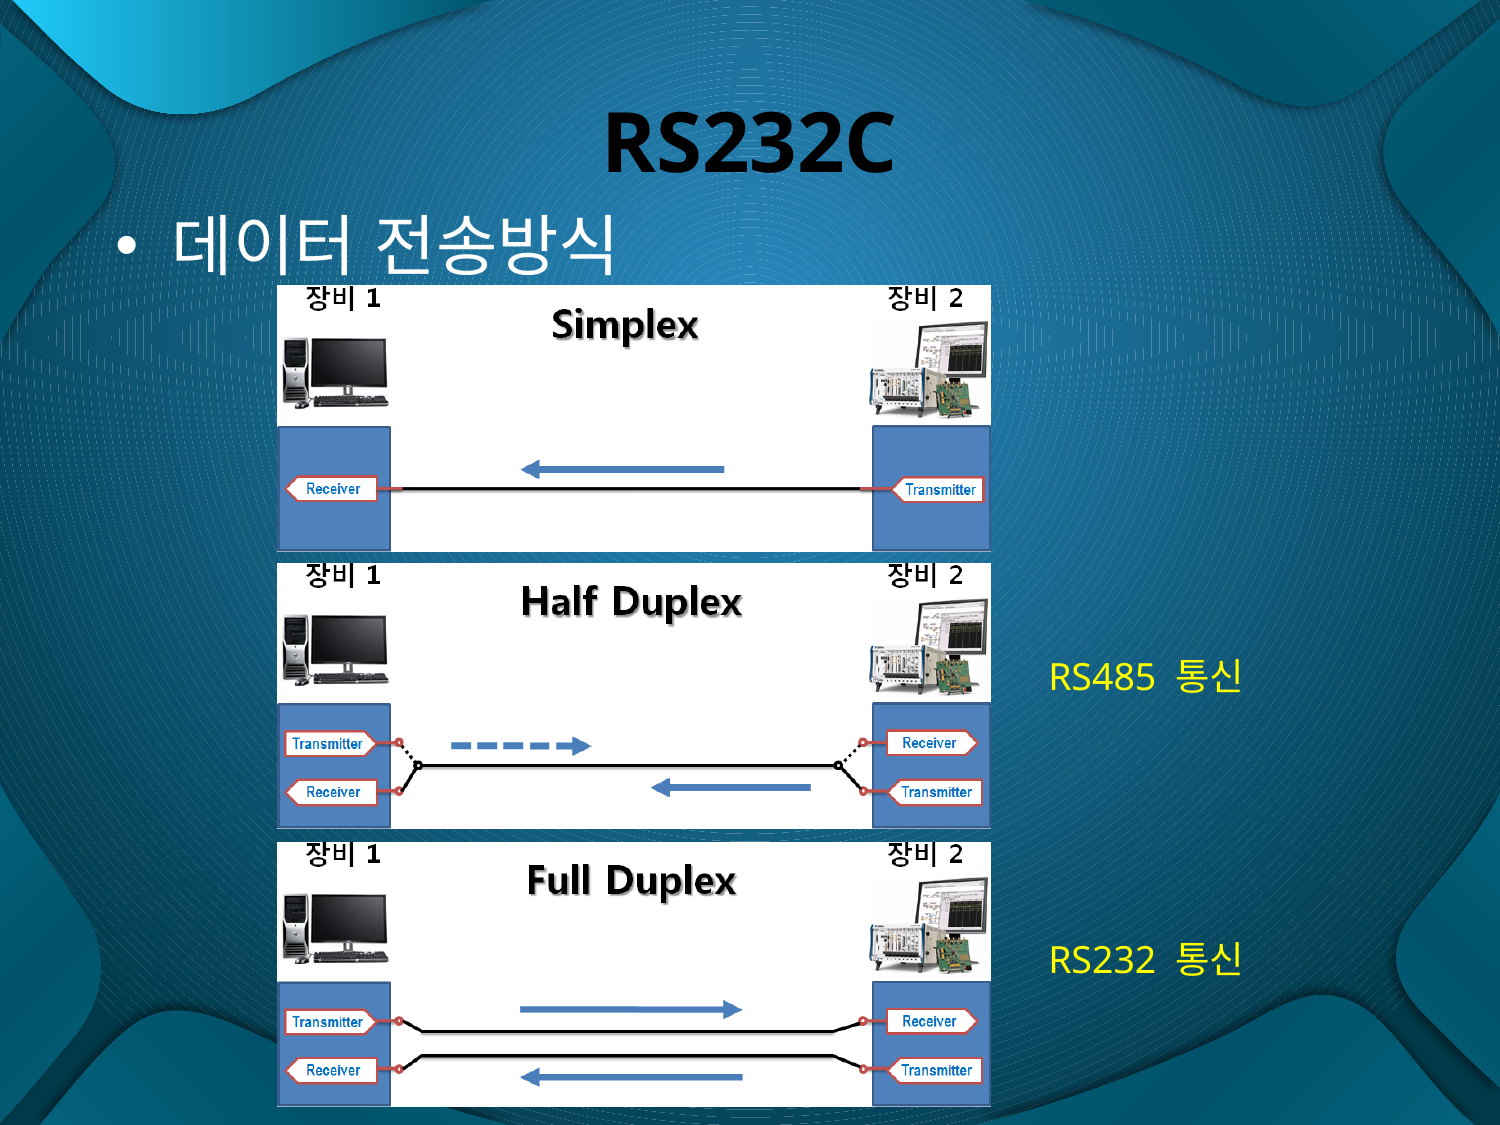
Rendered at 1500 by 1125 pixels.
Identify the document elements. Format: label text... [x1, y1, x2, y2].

title RS232C [75, 45, 1425, 233]
list 데이터 전송방식 [100, 196, 1451, 1058]
text_box RS485 통신 [1033, 645, 1341, 705]
text_box RS232 통신 [1033, 928, 1341, 989]
picture [277, 842, 991, 1107]
picture [277, 285, 991, 552]
picture [277, 563, 991, 829]
